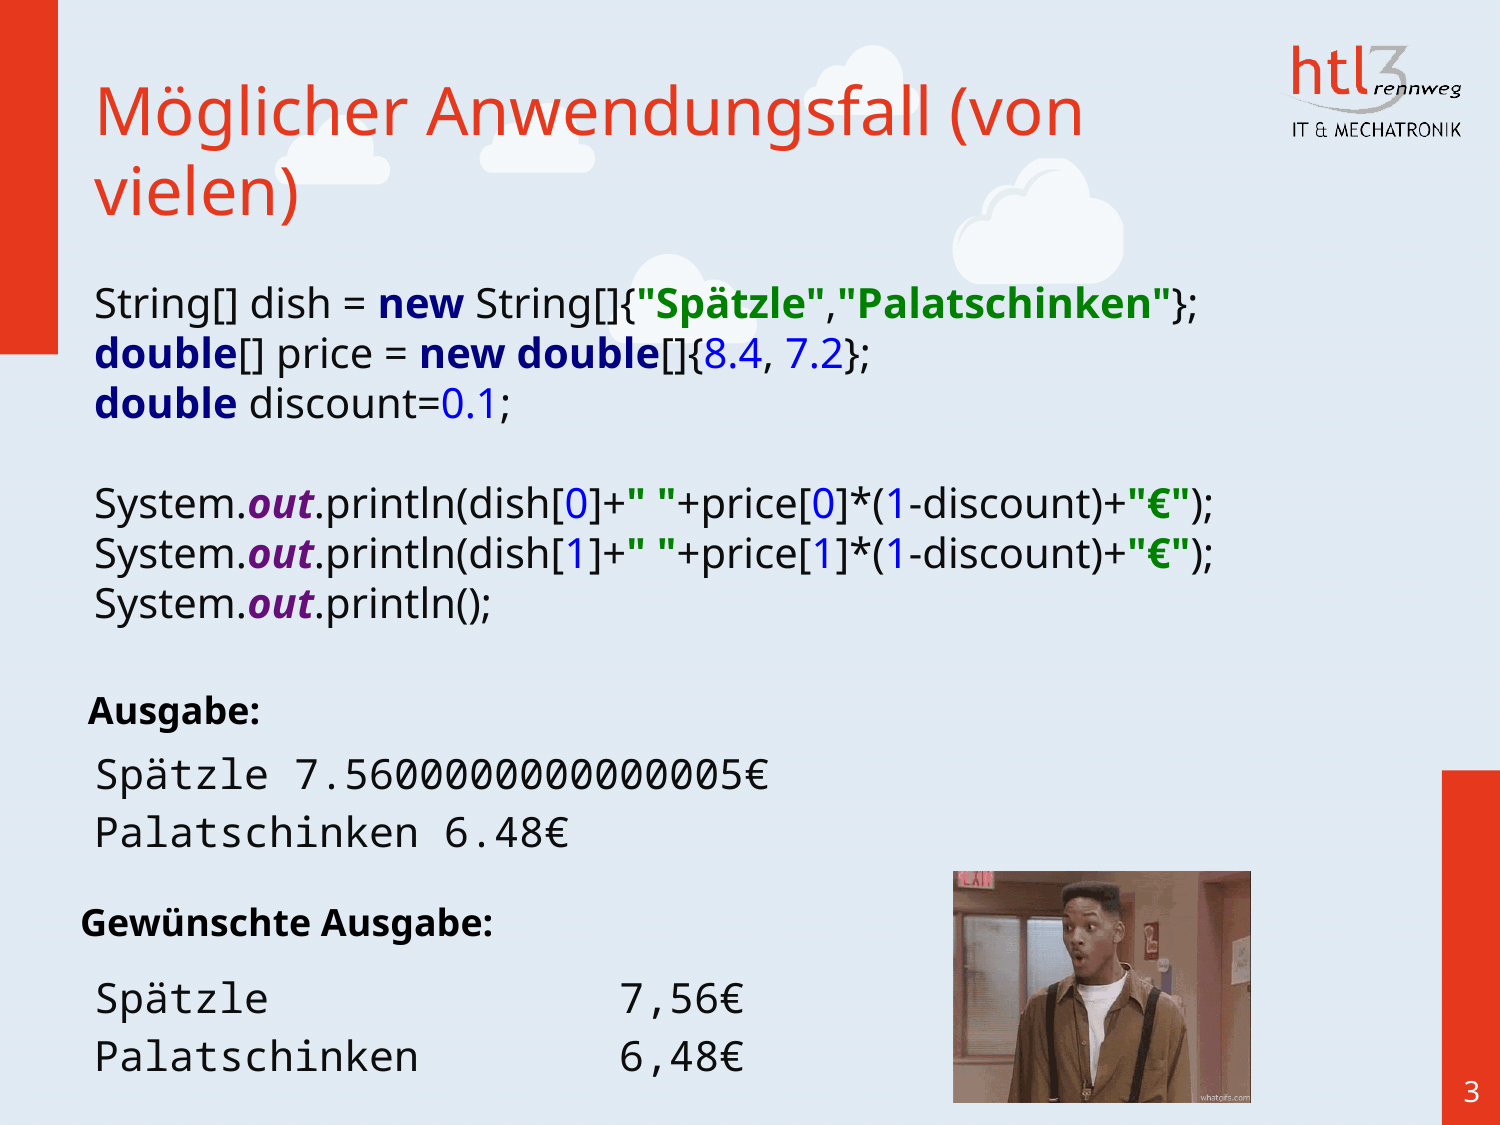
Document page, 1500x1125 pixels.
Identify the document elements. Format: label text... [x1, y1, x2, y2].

text_box Ausgabe: [73, 679, 276, 740]
text_box Spätzle 7,56€ Palatschinken 6,48€ [79, 964, 951, 1106]
title Möglicher Anwendungsfall (von vielen) [79, 101, 1282, 197]
text_box Spätzle 7.5600000000000005€ Palatschinken 6.48€ [79, 740, 951, 883]
picture [0, 0, 1500, 1125]
text_box Gewünschte Ausgabe: [65, 891, 509, 952]
list String[] dish = new String[]{"Spätzle","Palatschinken"}; double[] price = new double[]{8.4, 7.2}; double discount=0.1; System.out.println(dish[0]+" "+price[0]*(1-discount)+"€"); System.out.println(dish[1]+" "+price[1]*(1-discount)+"€"); System.out.println(); [79, 268, 1459, 634]
